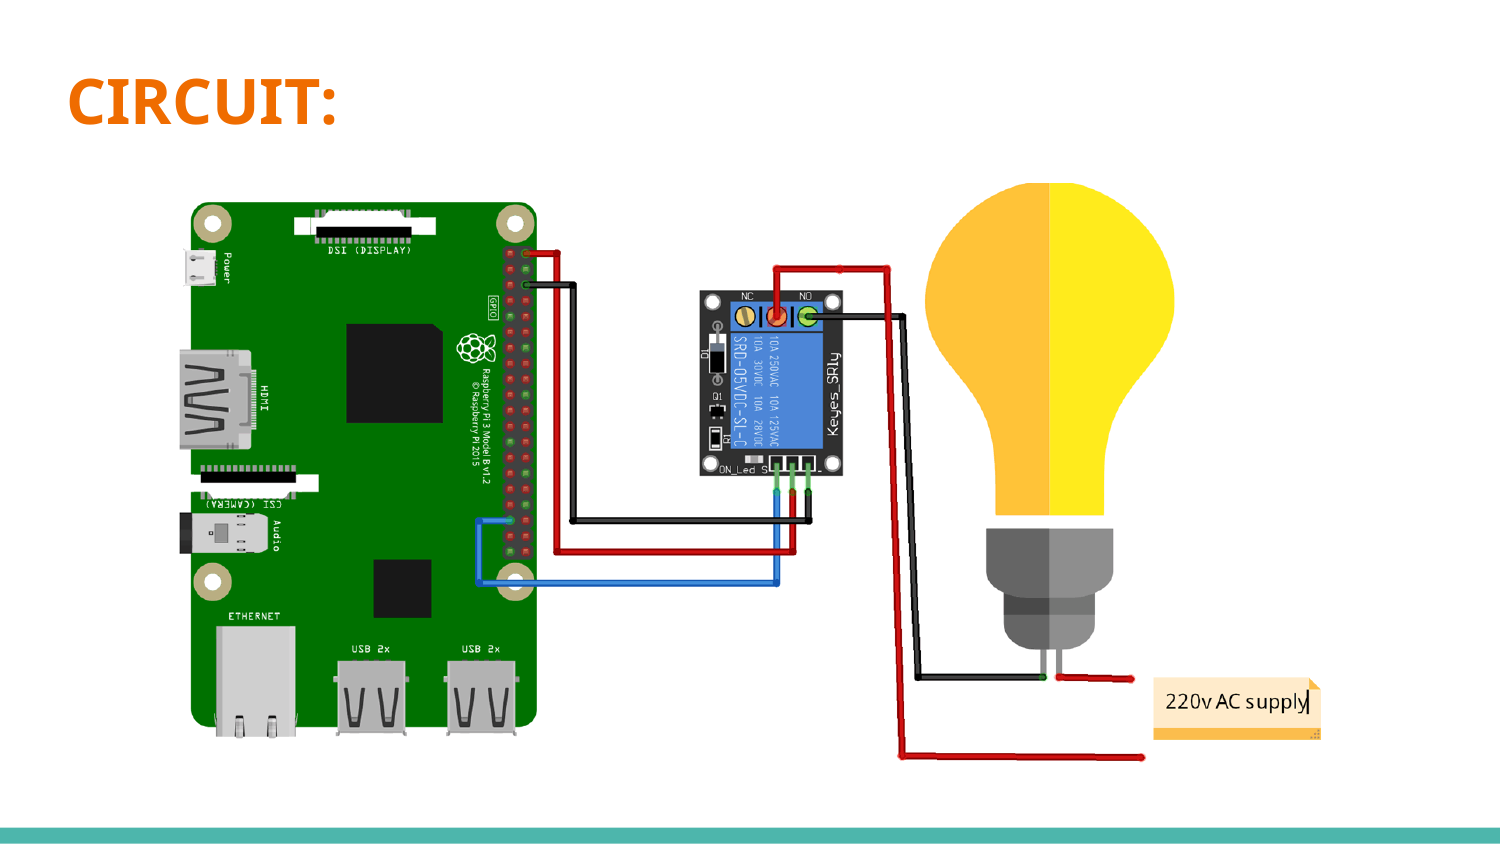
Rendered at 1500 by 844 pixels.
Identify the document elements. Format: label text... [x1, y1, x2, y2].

title CIRCUIT: [51, 42, 1449, 159]
picture [178, 182, 1322, 776]
